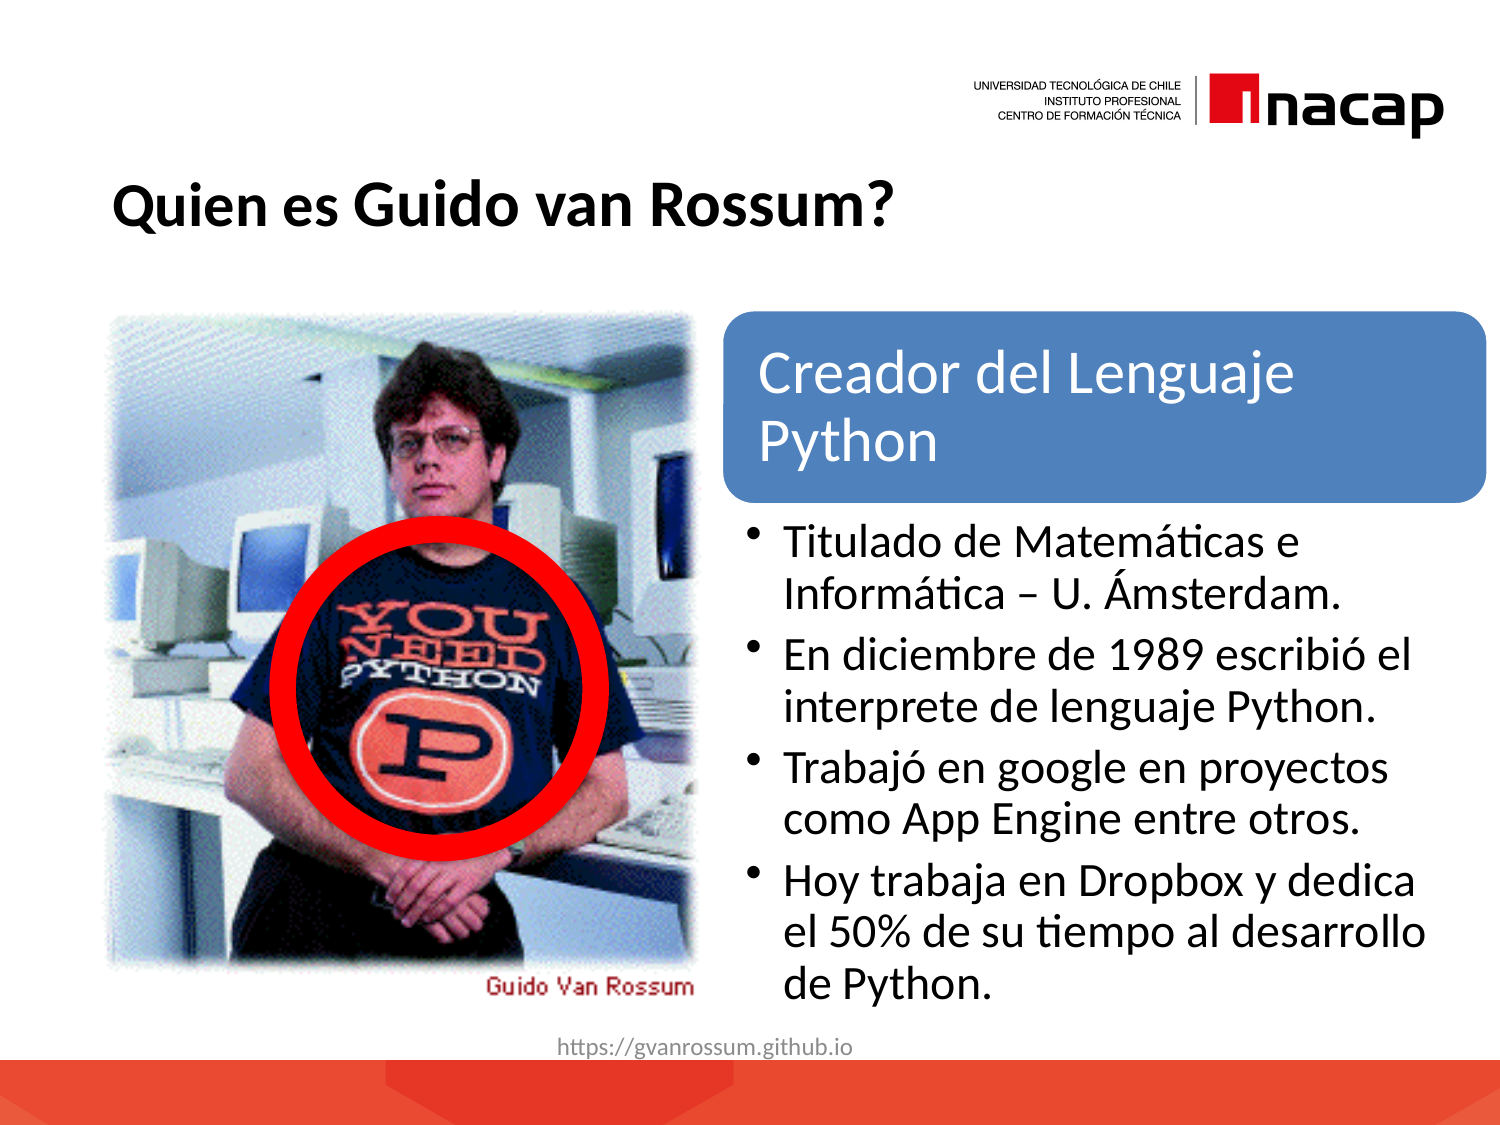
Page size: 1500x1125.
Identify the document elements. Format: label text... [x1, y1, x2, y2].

text_box Quien es Guido van Rossum? [97, 149, 1123, 250]
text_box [720, 309, 1489, 1045]
picture [0, 0, 1500, 1125]
footer https://gvanrossum.github.io [467, 1022, 943, 1076]
